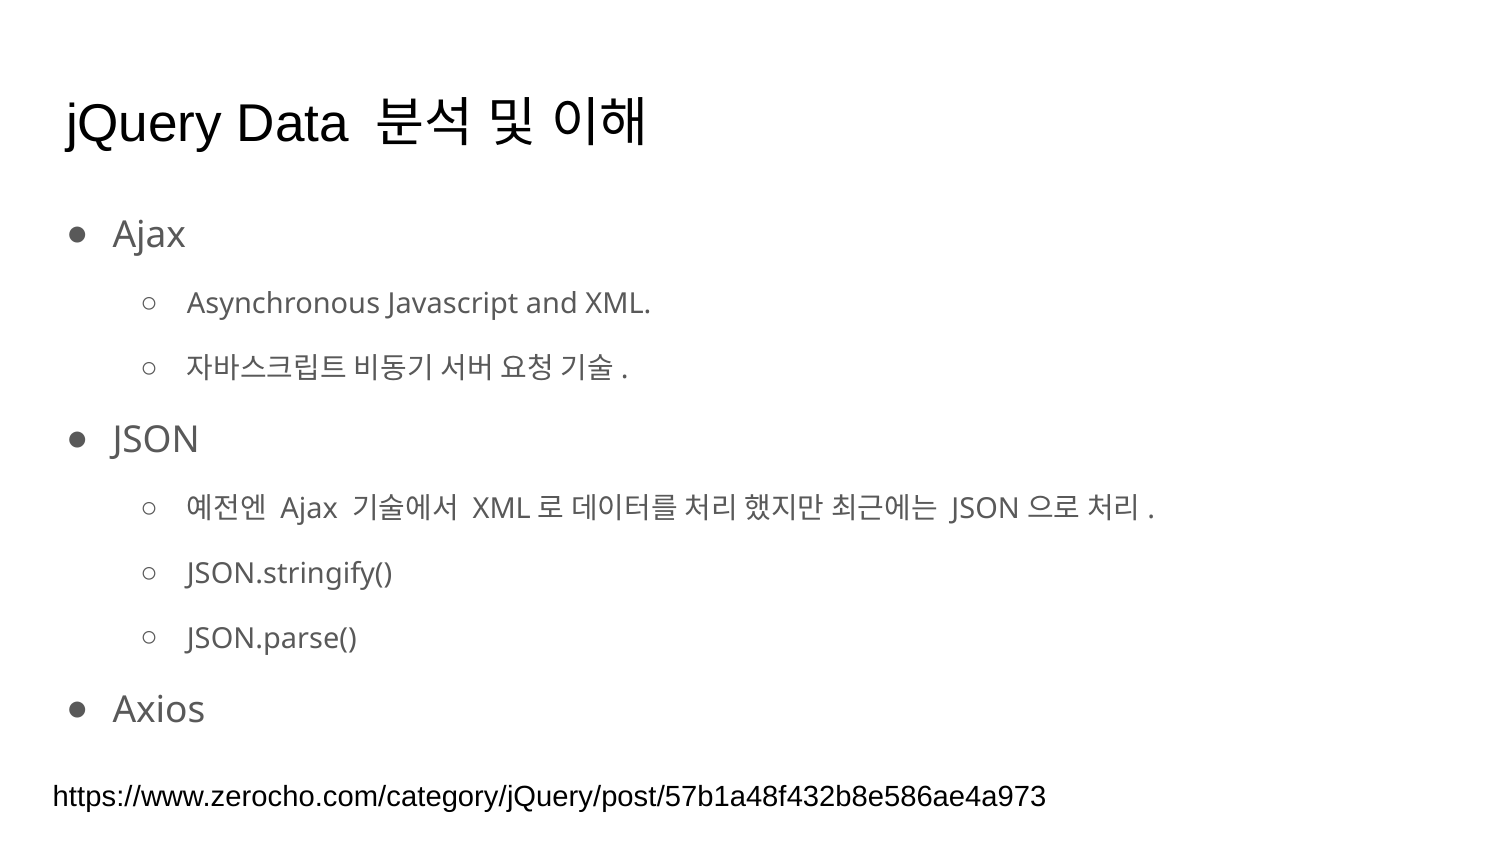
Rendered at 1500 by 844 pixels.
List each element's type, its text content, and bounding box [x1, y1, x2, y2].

title jQuery Data 분석 및 이해 [51, 72, 1449, 167]
text_box https://www.zerocho.com/category/jQuery/post/57b1a48f432b8e586ae4a973 [37, 770, 1291, 820]
list Ajax Asynchronous Javascript and XML. 자바스크립트 비동기 서버 요청 기술. JSON 예전엔 Ajax 기술에서 XML로 데이터를 처리 했지만 최근에는 JSON으로 처리. JSON.stringify() JSON.parse() Axios [51, 189, 1449, 750]
